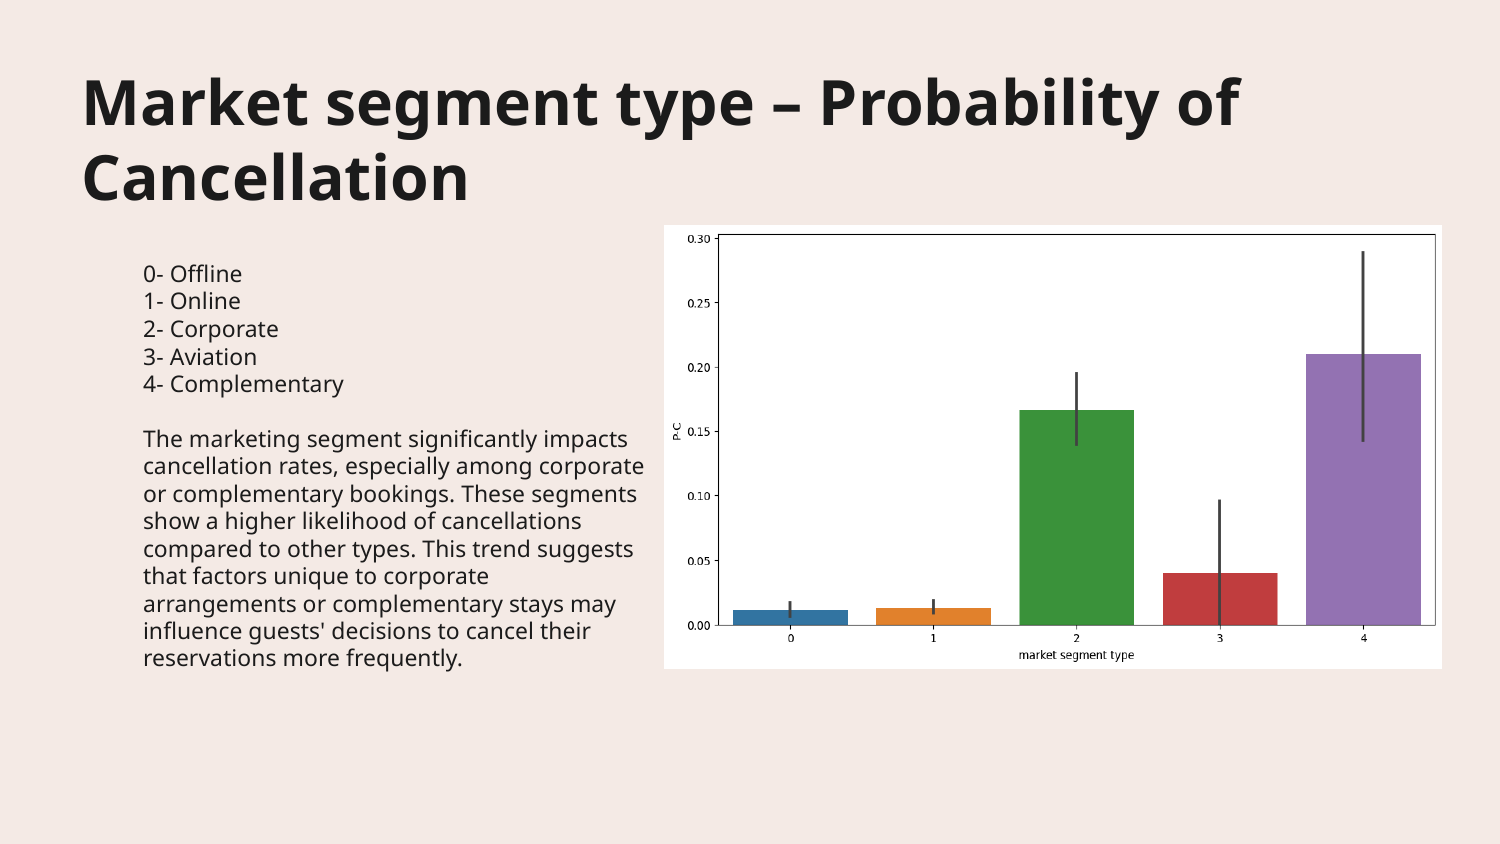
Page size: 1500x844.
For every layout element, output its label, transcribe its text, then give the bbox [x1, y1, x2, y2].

list 0- Offline 1- Online 2- Corporate 3- Aviation 4- Complementary The marketing segment significantly impacts cancellation rates, especially among corporate or complementary bookings. These segments show a higher likelihood of cancellations compared to other types. This trend suggests that factors unique to corporate arrangements or complementary stays may influence guests' decisions to cancel their reservations more frequently. [118, 175, 648, 756]
title Market segment type – Probability of Cancellation [81, 62, 1419, 138]
picture [664, 224, 1443, 670]
